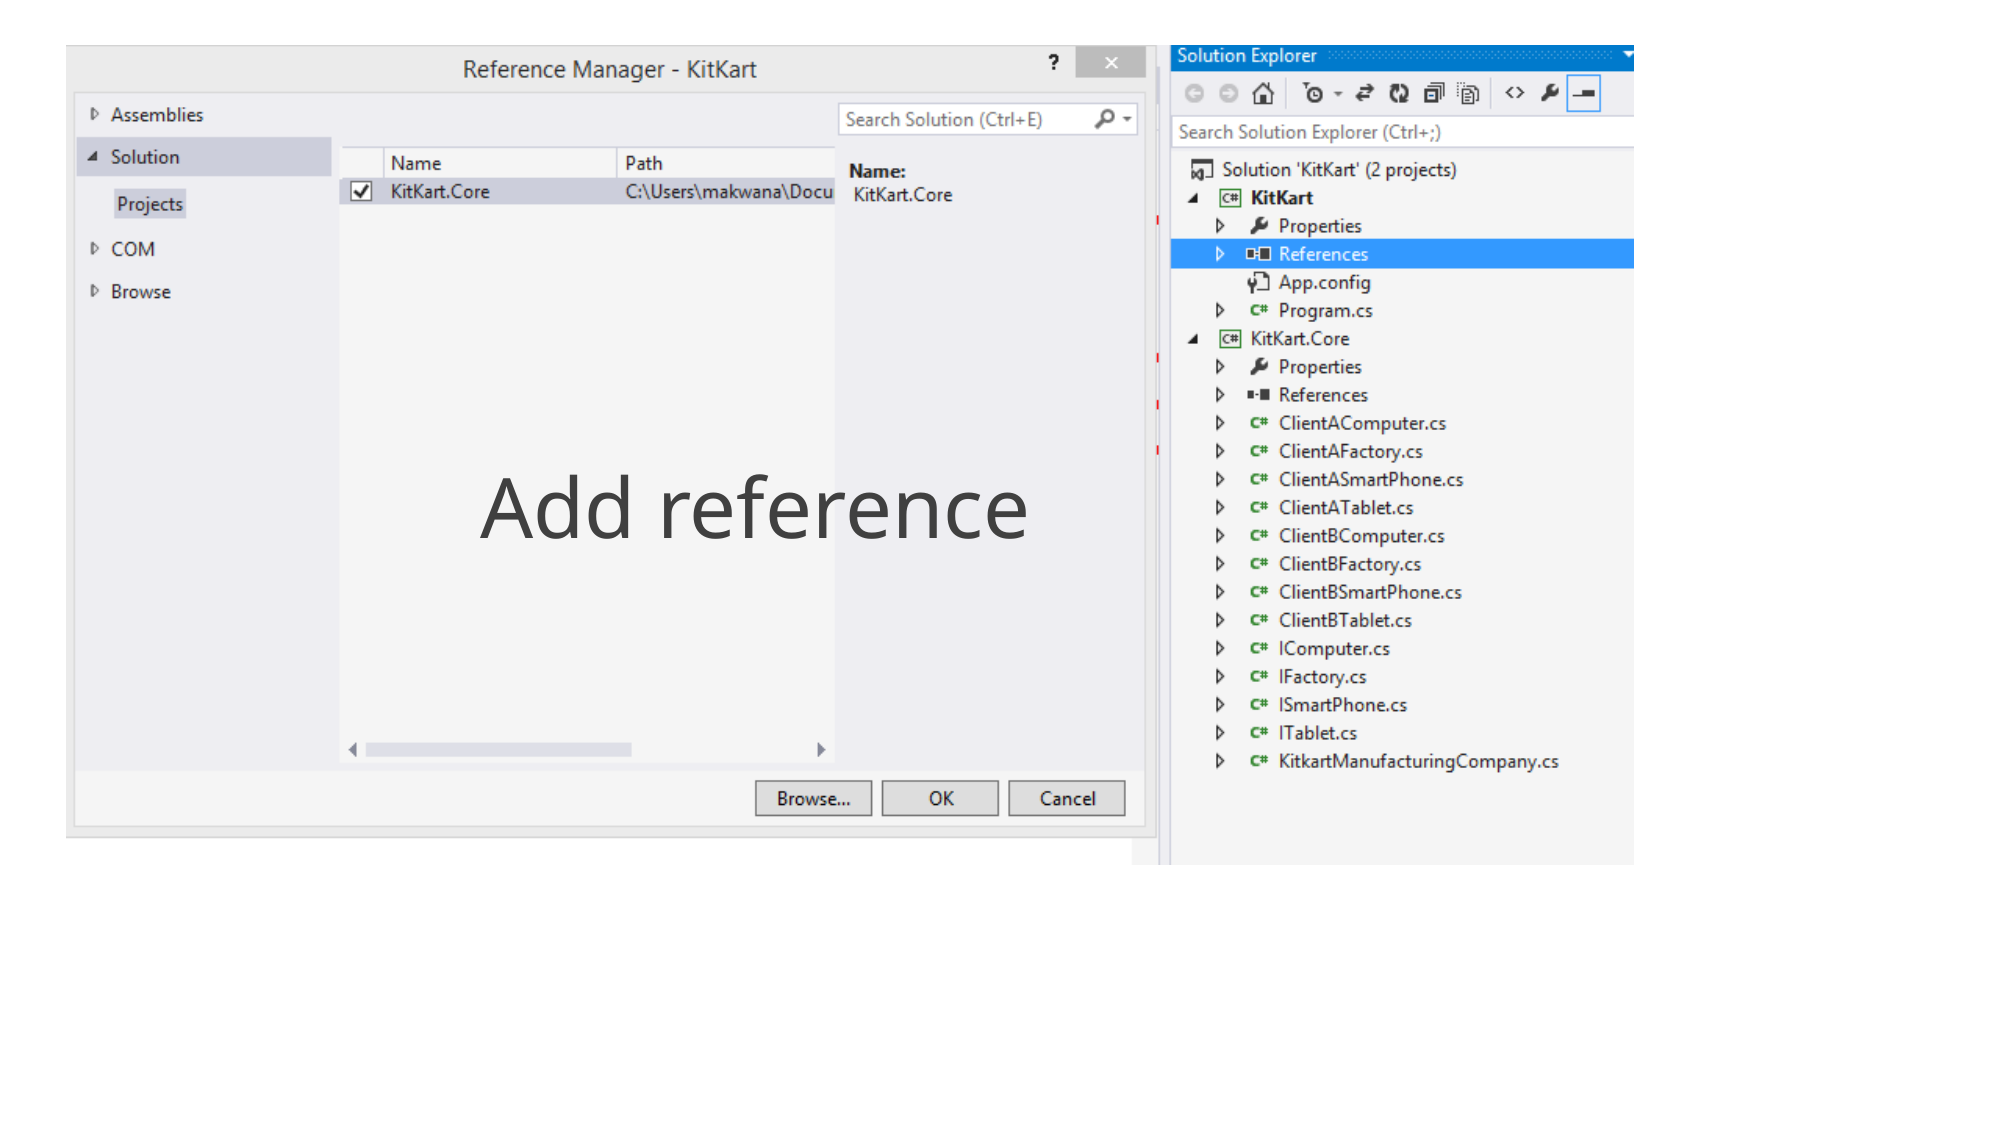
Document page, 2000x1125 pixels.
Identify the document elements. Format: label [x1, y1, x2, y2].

picture [65, 45, 1634, 865]
